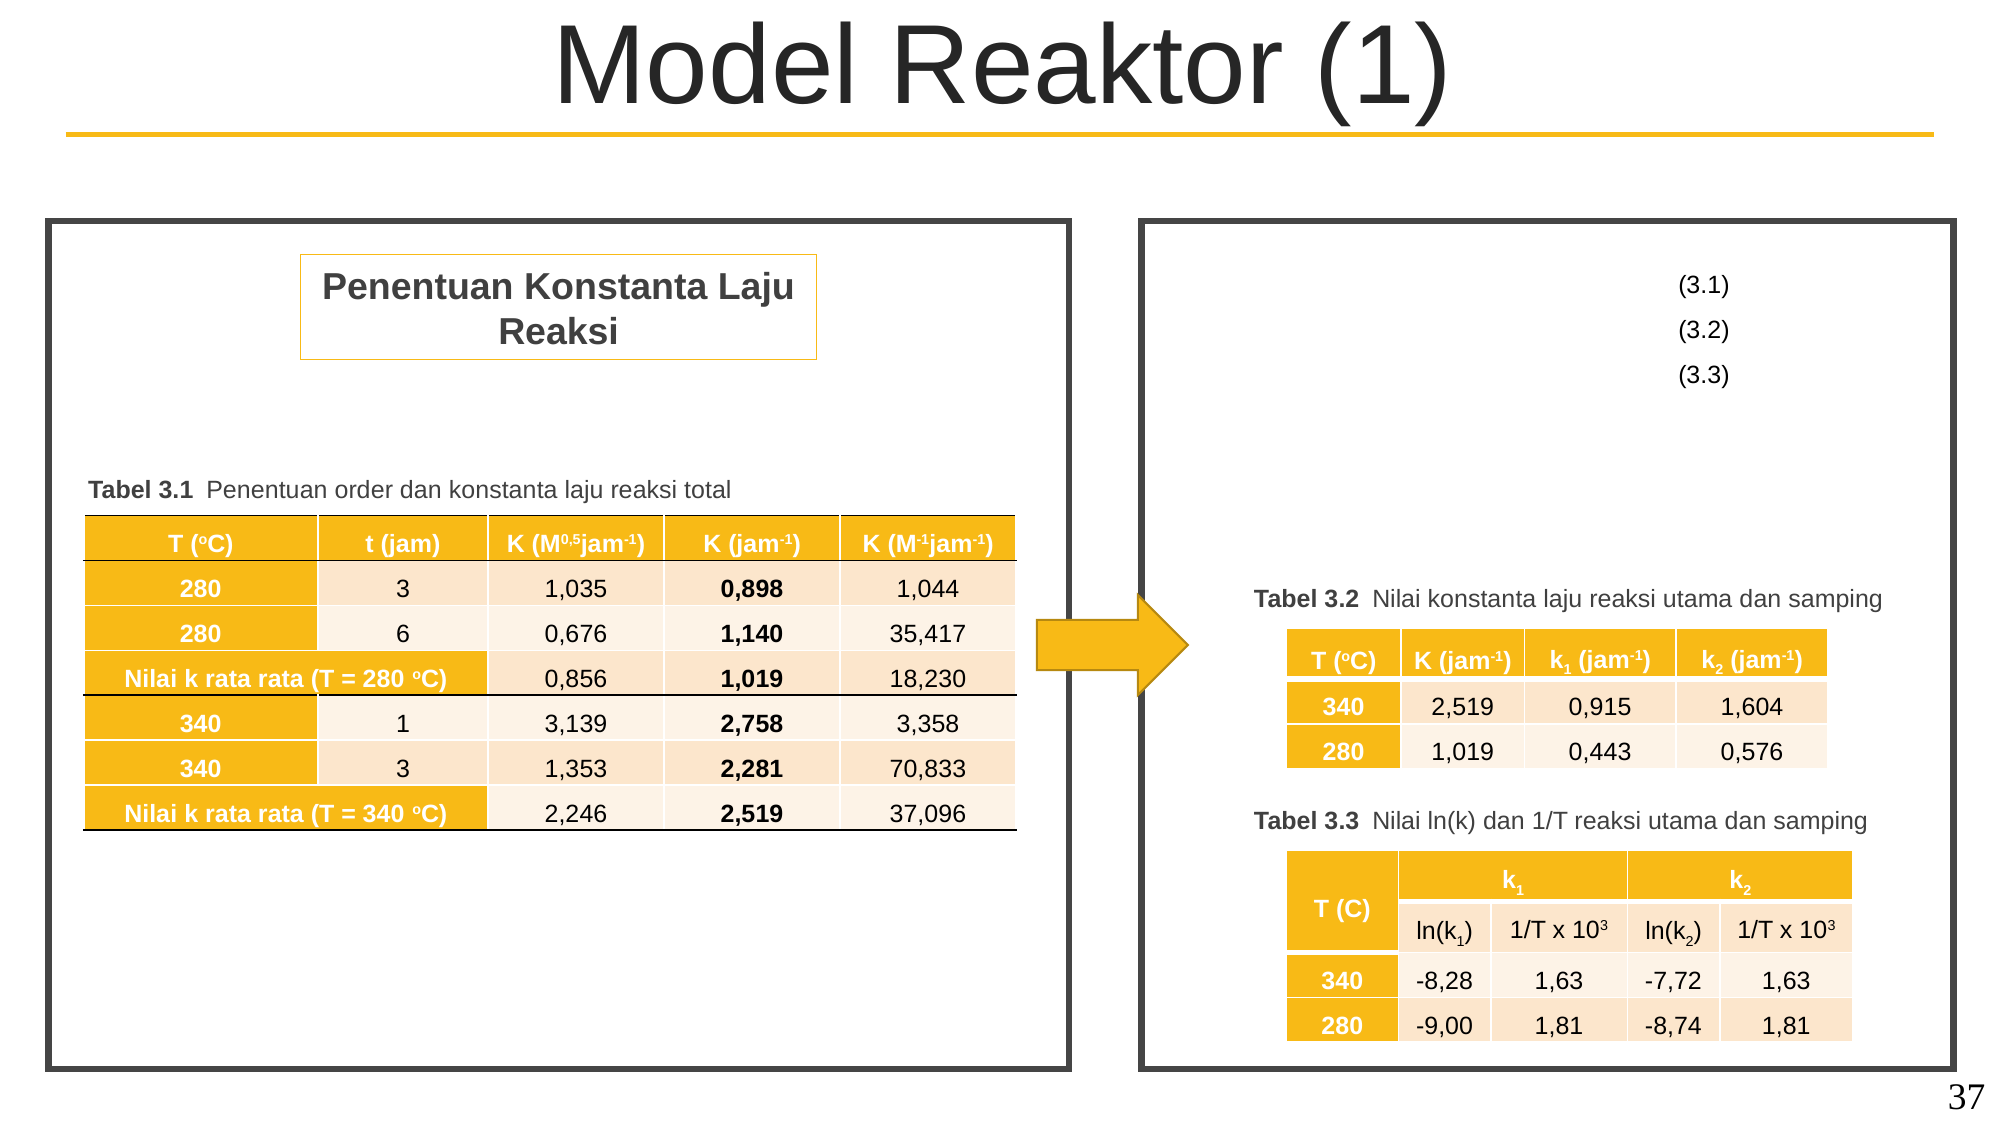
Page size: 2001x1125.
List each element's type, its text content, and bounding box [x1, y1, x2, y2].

table_cell 3,358 [841, 696, 1015, 739]
table_cell -8,28 [1399, 953, 1490, 997]
table_cell -8,74 [1628, 998, 1719, 1041]
table_cell 2,758 [665, 696, 839, 739]
table_cell 3,139 [489, 696, 663, 739]
table_cell 280 [85, 606, 317, 650]
table_header K (M0,5jam-1) [489, 516, 663, 560]
text_box [47, 220, 1070, 1070]
table_cell 0,856 [489, 651, 663, 694]
table_cell 1/T x 103 [1492, 904, 1627, 952]
text_box Tabel 3.1 Penentuan order dan konstanta laju reaksi total [73, 466, 751, 511]
table_cell 37,096 [841, 786, 1015, 829]
table_header T (C) [1287, 851, 1398, 950]
table_cell 340 [1287, 955, 1398, 997]
table_cell 1,63 [1721, 953, 1852, 997]
table_cell 1,81 [1721, 998, 1852, 1041]
table_header K (M-1jam-1) [841, 516, 1015, 560]
table_cell 0,676 [489, 606, 663, 650]
table_header K (jam-1) [665, 516, 839, 560]
text_box [1035, 592, 1190, 698]
table_cell 340 [85, 696, 317, 739]
table_cell 35,417 [841, 606, 1015, 650]
table_header T (oC) [85, 516, 317, 560]
table_header T (oC) [1287, 629, 1400, 676]
table_cell 1,019 [665, 651, 839, 694]
table_cell 0,915 [1525, 682, 1675, 723]
table_cell 0,576 [1677, 725, 1827, 768]
table_cell 2,519 [665, 786, 839, 829]
table_cell 1,353 [489, 741, 663, 784]
table_header k1 (jam-1) [1525, 629, 1675, 676]
table_cell ln(k2) [1628, 904, 1719, 952]
text_box Penentuan Konstanta Laju Reaksi [300, 254, 817, 360]
table_cell 280 [85, 561, 317, 605]
text_box [1141, 220, 1954, 1070]
table_cell 2,281 [665, 741, 839, 784]
table_cell 1/T x 103 [1721, 904, 1852, 952]
table_cell 340 [85, 741, 317, 784]
table_cell 1,019 [1402, 725, 1524, 768]
table_cell 1,140 [665, 606, 839, 650]
table_cell 1,81 [1492, 998, 1627, 1041]
text_box Tabel 3.3 Nilai ln(k) dan 1/T reaksi utama dan samping [1239, 797, 1903, 842]
table_cell 0,443 [1525, 725, 1675, 768]
text_box Tabel 3.2 Nilai konstanta laju reaksi utama dan samping [1239, 574, 1903, 620]
table_cell 3 [319, 741, 487, 784]
table_cell 0,898 [665, 561, 839, 605]
table_cell 2,519 [1402, 682, 1524, 723]
table_cell 18,230 [841, 651, 1015, 694]
table_header k1 [1399, 851, 1627, 899]
table_header K (jam-1) [1402, 629, 1524, 676]
table_cell Nilai k rata rata (T = 280 oC) [85, 651, 487, 694]
table_cell 280 [1287, 998, 1398, 1041]
table_cell 2,246 [489, 786, 663, 829]
table_cell 1 [319, 696, 487, 739]
table_cell 1,044 [841, 561, 1015, 605]
table_cell 1,63 [1492, 953, 1627, 997]
list Model Reaktor (1) [53, 8, 1952, 127]
table_cell 280 [1287, 725, 1400, 768]
table_header t (jam) [319, 516, 487, 560]
table_cell ln(k1) [1399, 904, 1490, 952]
table_header k2 [1628, 851, 1852, 899]
table_cell 1,604 [1677, 682, 1827, 723]
table_cell 3 [319, 561, 487, 605]
table_cell 1,035 [489, 561, 663, 605]
table_cell 340 [1287, 682, 1400, 723]
table_header k2 (jam-1) [1677, 629, 1827, 676]
table_cell 70,833 [841, 741, 1015, 784]
table_cell 6 [319, 606, 487, 650]
table_cell -9,00 [1399, 998, 1490, 1041]
table_cell Nilai k rata rata (T = 340 oC) [85, 786, 487, 829]
table_cell -7,72 [1628, 953, 1719, 997]
